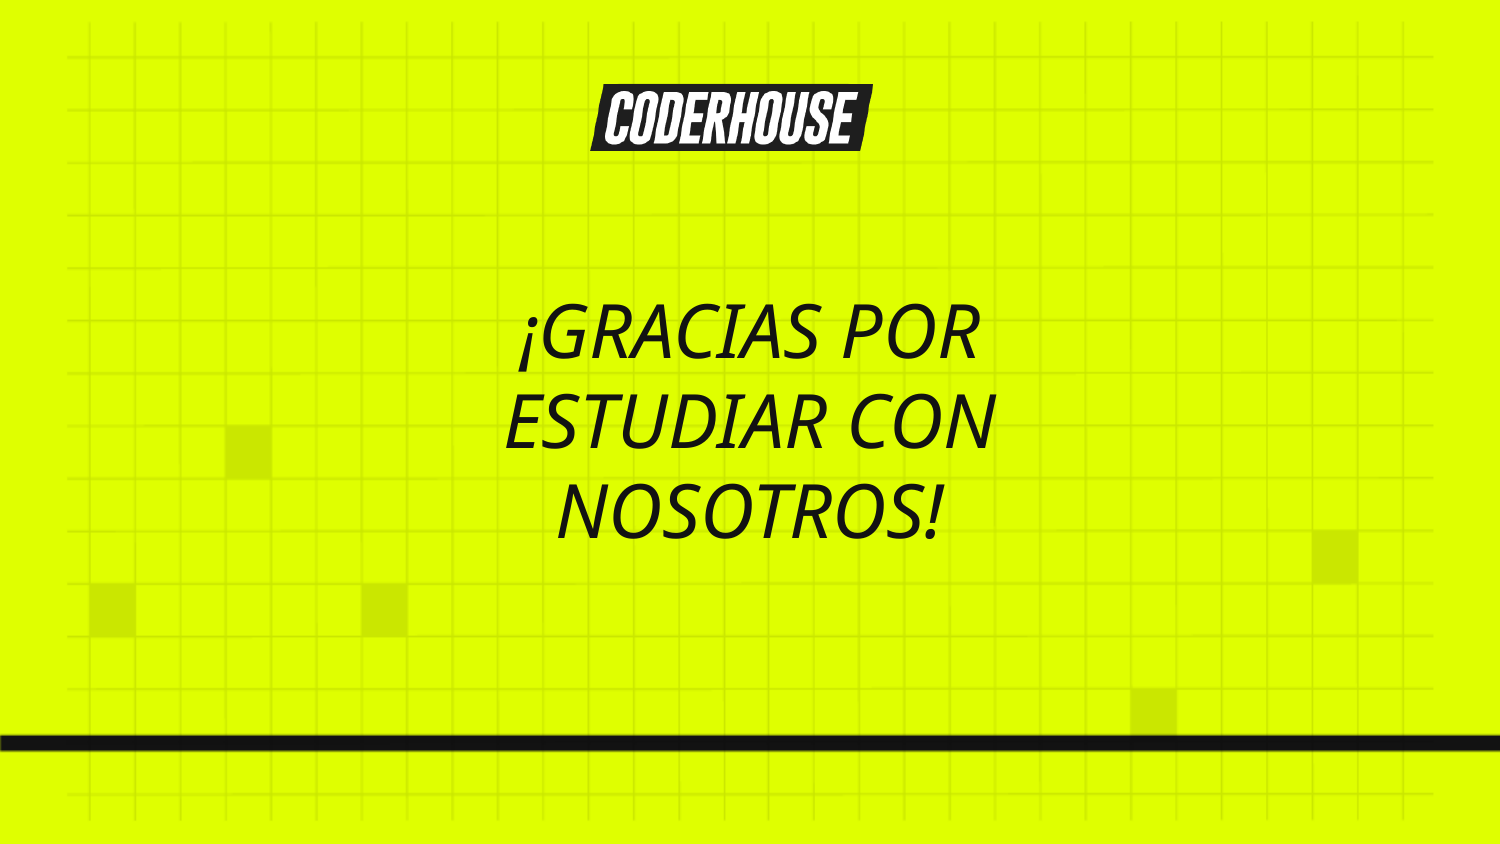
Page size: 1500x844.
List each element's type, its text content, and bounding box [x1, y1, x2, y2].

text_box [115, 718, 400, 797]
text_box ¡GRACIAS POR ESTUDIAR CON NOSOTROS! [336, 269, 1163, 477]
picture [0, 0, 1500, 844]
